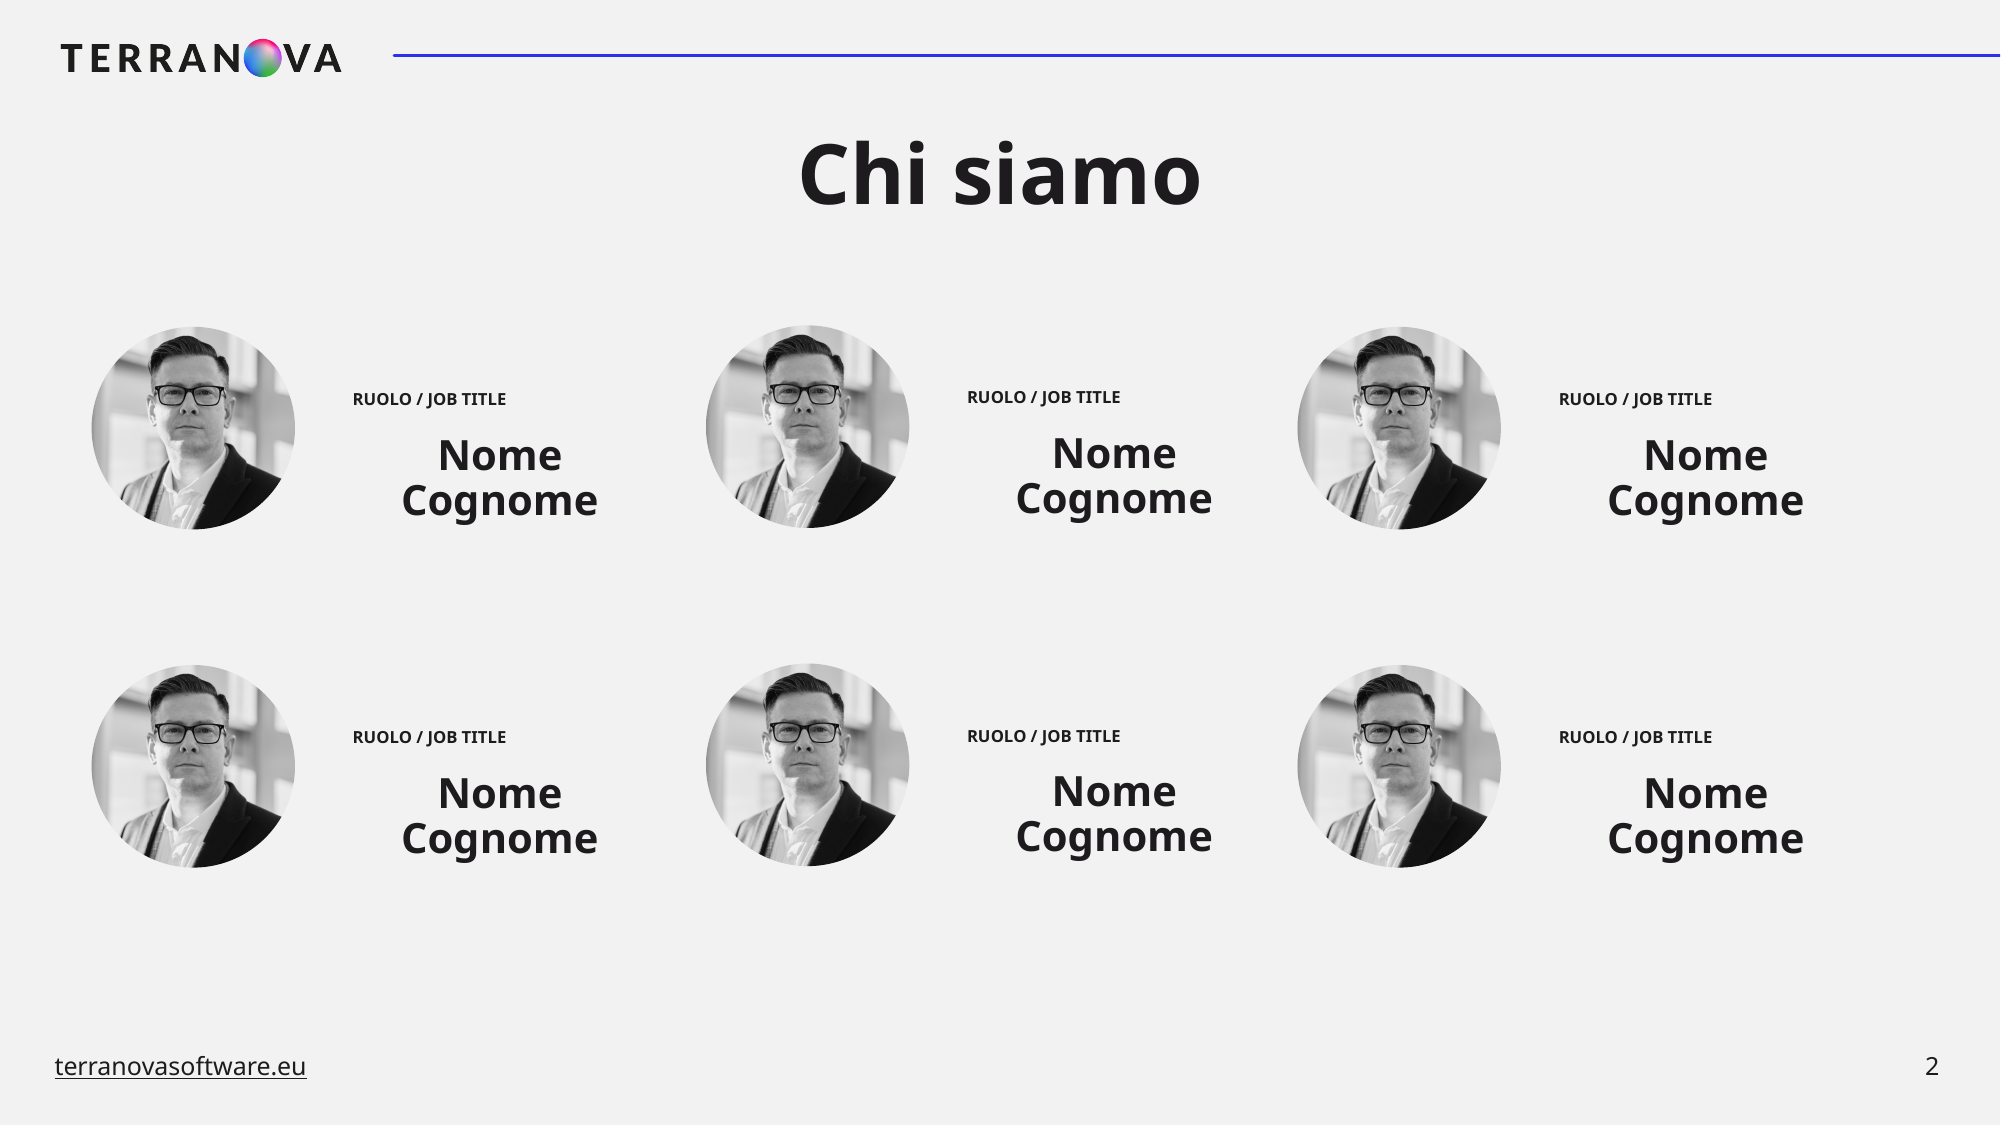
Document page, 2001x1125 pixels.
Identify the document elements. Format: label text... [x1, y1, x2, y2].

text_box Nome Cognome [318, 764, 681, 870]
picture [91, 664, 295, 868]
picture [91, 326, 295, 530]
text_box Nome Cognome [318, 426, 681, 532]
text_box RUOLO / JOB TITLE [295, 367, 565, 426]
text_box RUOLO / JOB TITLE [295, 705, 565, 764]
slide_number 2 [1489, 1050, 1940, 1081]
text_box RUOLO / JOB TITLE [1501, 705, 1771, 764]
text_box RUOLO / JOB TITLE [1501, 367, 1771, 426]
text_box Nome Cognome [933, 763, 1296, 869]
list Chi siamo [247, 125, 1753, 232]
picture [705, 325, 910, 528]
text_box RUOLO / JOB TITLE [910, 703, 1180, 763]
picture [60, 38, 343, 78]
text_box Nome Cognome [1524, 426, 1887, 532]
text_box Nome Cognome [933, 425, 1296, 530]
picture [1297, 664, 1501, 868]
text_box Nome Cognome [1524, 764, 1887, 870]
picture [705, 663, 910, 867]
picture [1297, 326, 1501, 530]
text_box RUOLO / JOB TITLE [910, 365, 1180, 425]
